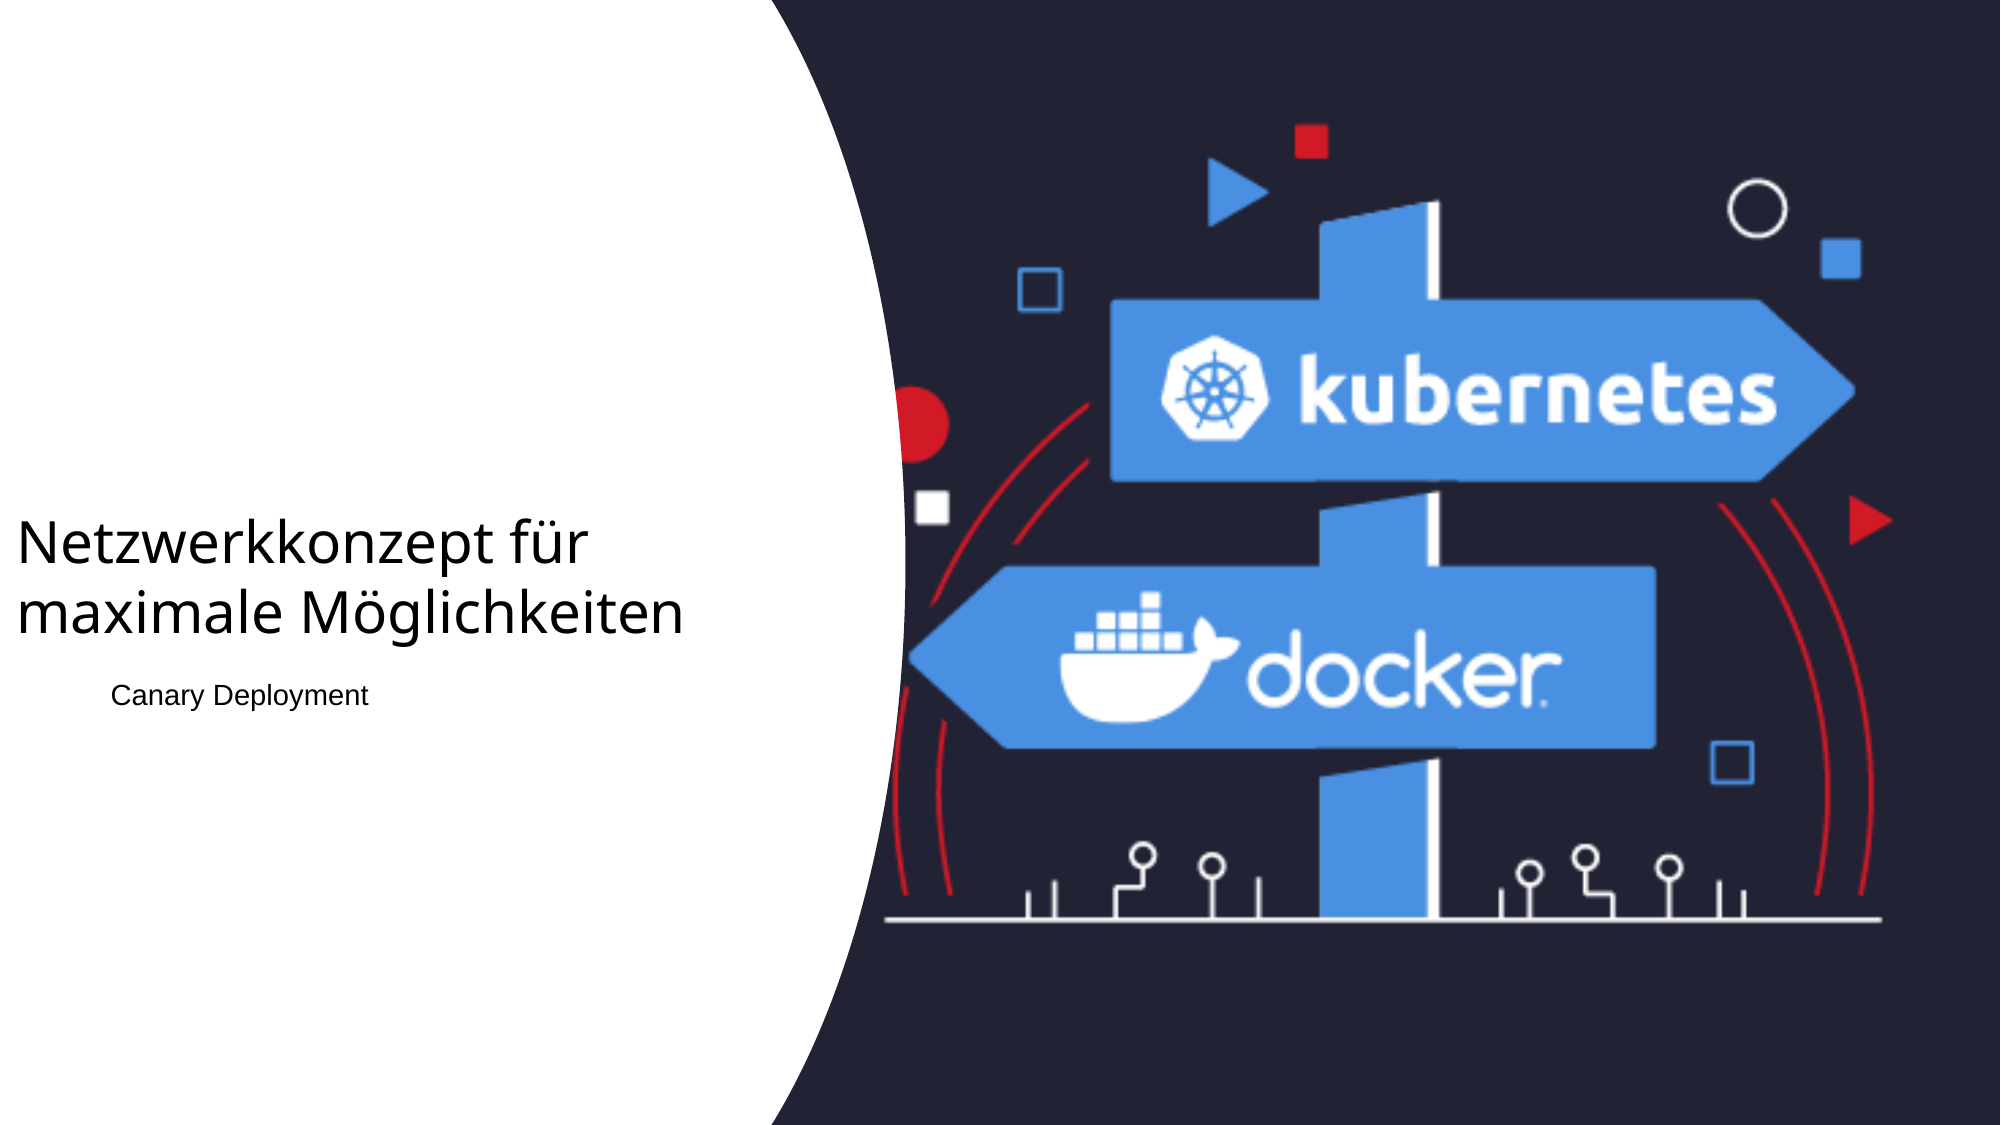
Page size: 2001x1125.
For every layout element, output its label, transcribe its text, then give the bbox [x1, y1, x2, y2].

text_box Netzwerkkonzept für maximale Möglichkeiten [1, 497, 701, 653]
text_box Canary Deployment [95, 651, 608, 719]
picture [771, 0, 2000, 1125]
